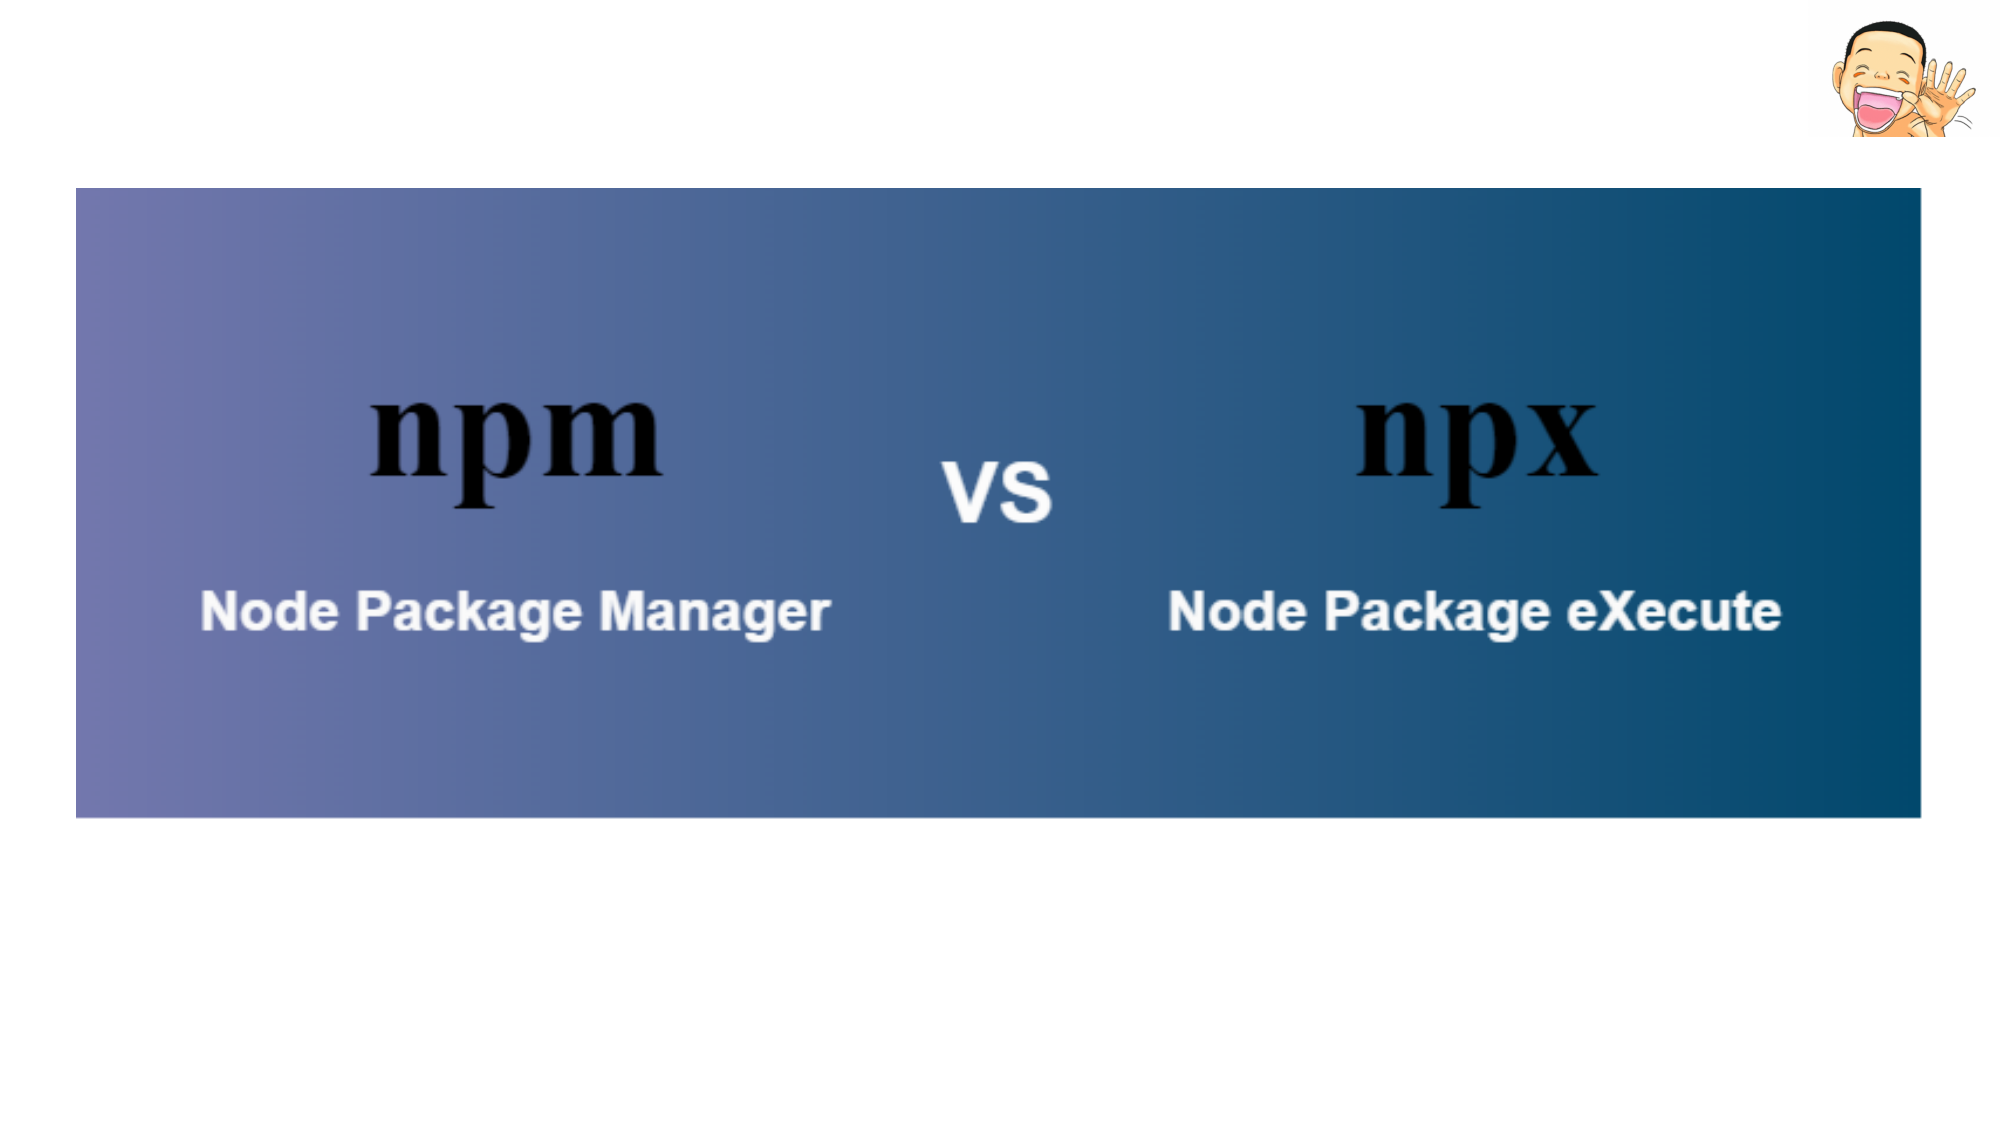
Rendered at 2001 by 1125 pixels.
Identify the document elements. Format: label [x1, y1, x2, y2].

picture [1808, 0, 2000, 137]
picture [76, 188, 1924, 821]
